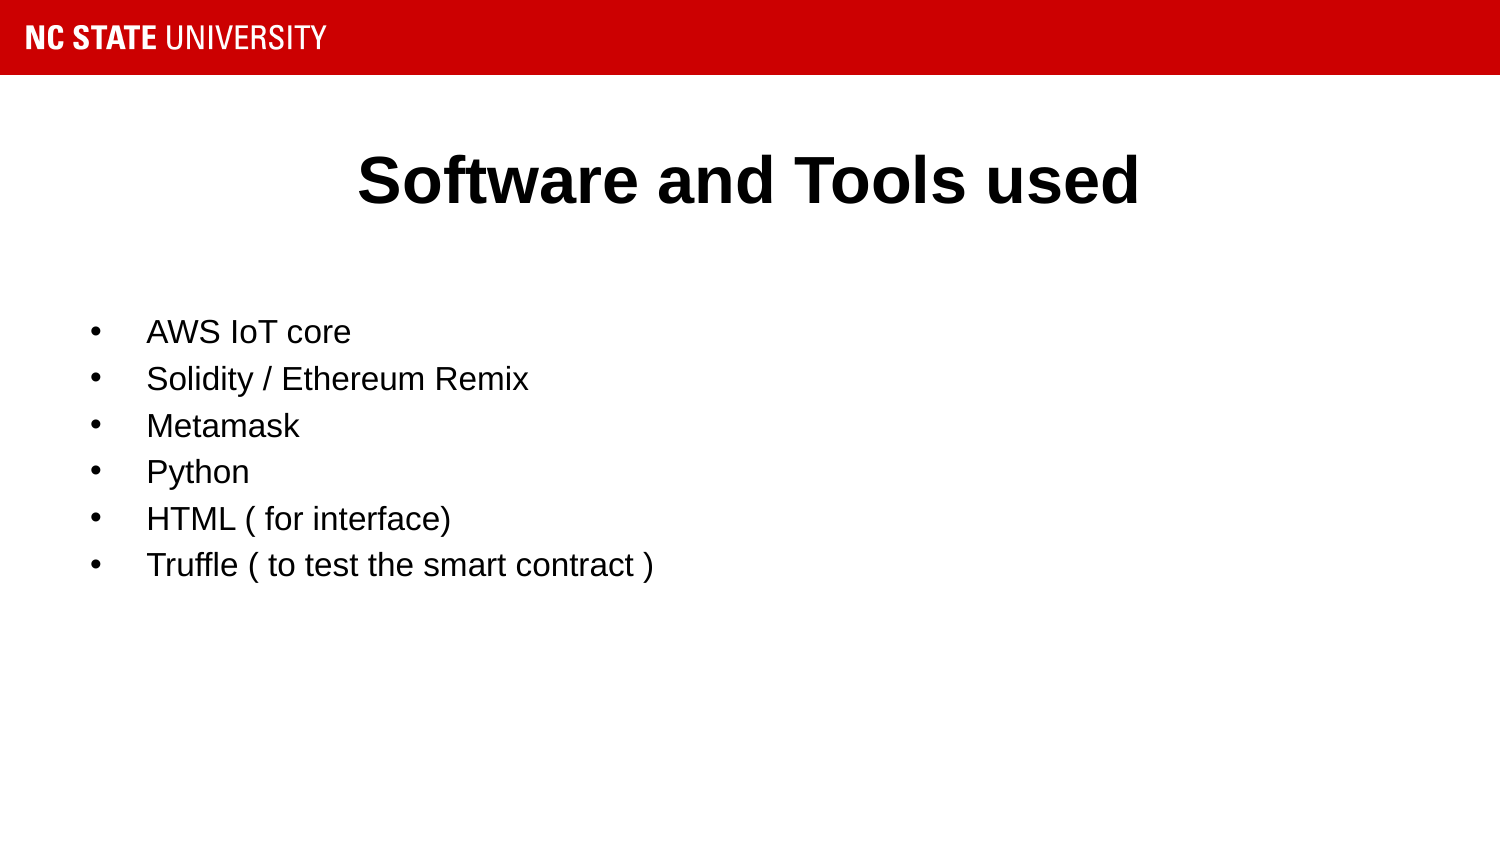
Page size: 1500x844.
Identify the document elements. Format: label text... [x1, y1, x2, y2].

title Software and Tools used [75, 110, 1425, 243]
list AWS IoT core Solidity / Ethereum Remix Metamask Python HTML ( for interface) Truffle ( to test the smart contract ) [75, 303, 1425, 685]
picture [0, 0, 1500, 75]
